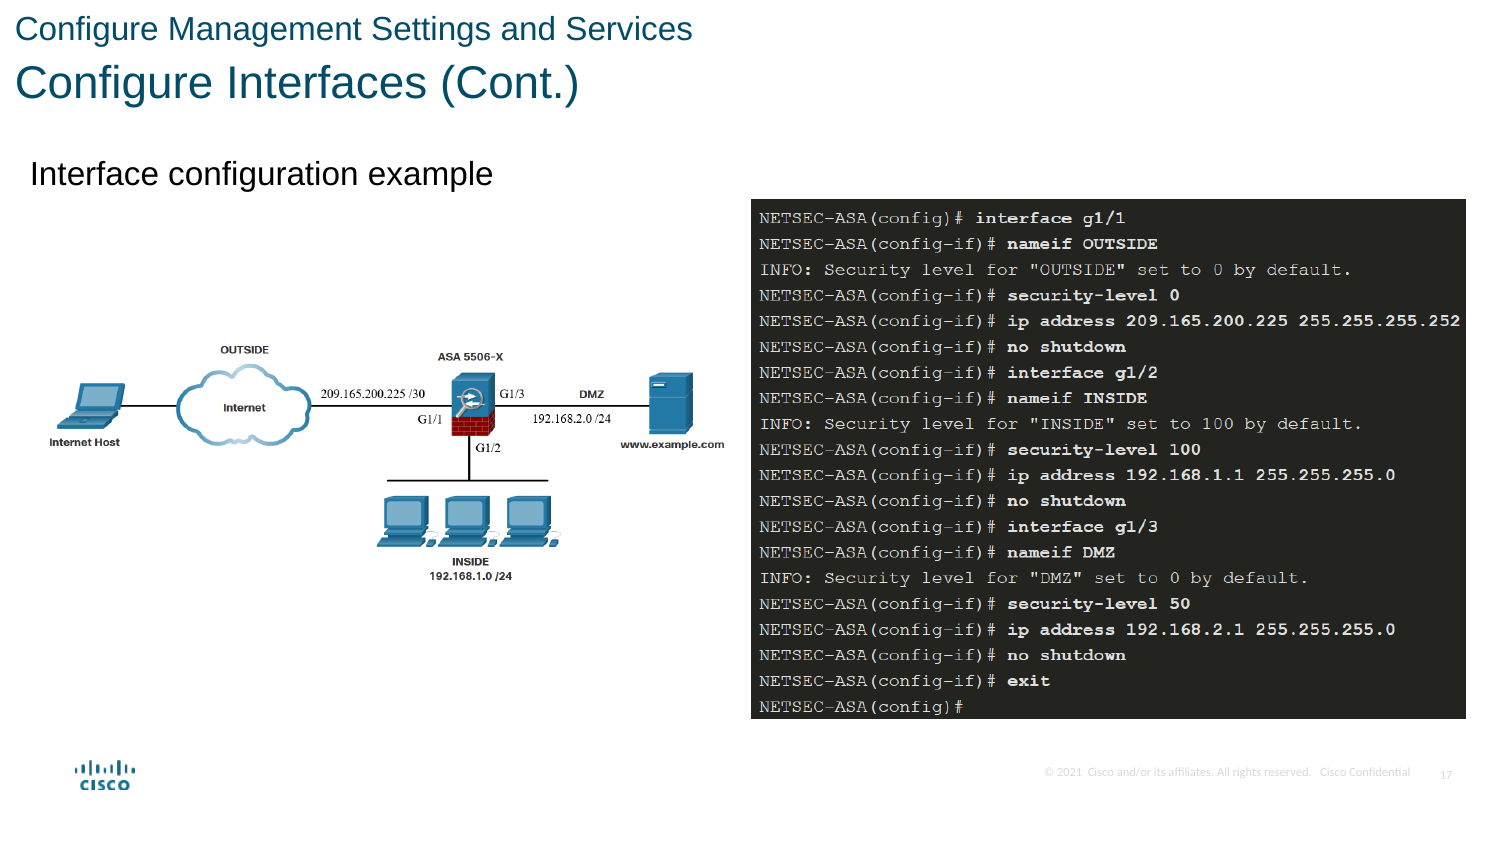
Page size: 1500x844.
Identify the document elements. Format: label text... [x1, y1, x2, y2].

text_box Interface configuration example [14, 144, 1485, 199]
picture [75, 759, 135, 790]
slide_number <number> [1425, 759, 1500, 797]
picture [31, 317, 733, 596]
picture [751, 199, 1467, 720]
list Configure Interfaces (Cont.) [0, 45, 1500, 195]
list Configure Management Settings and Services [0, 0, 1500, 45]
